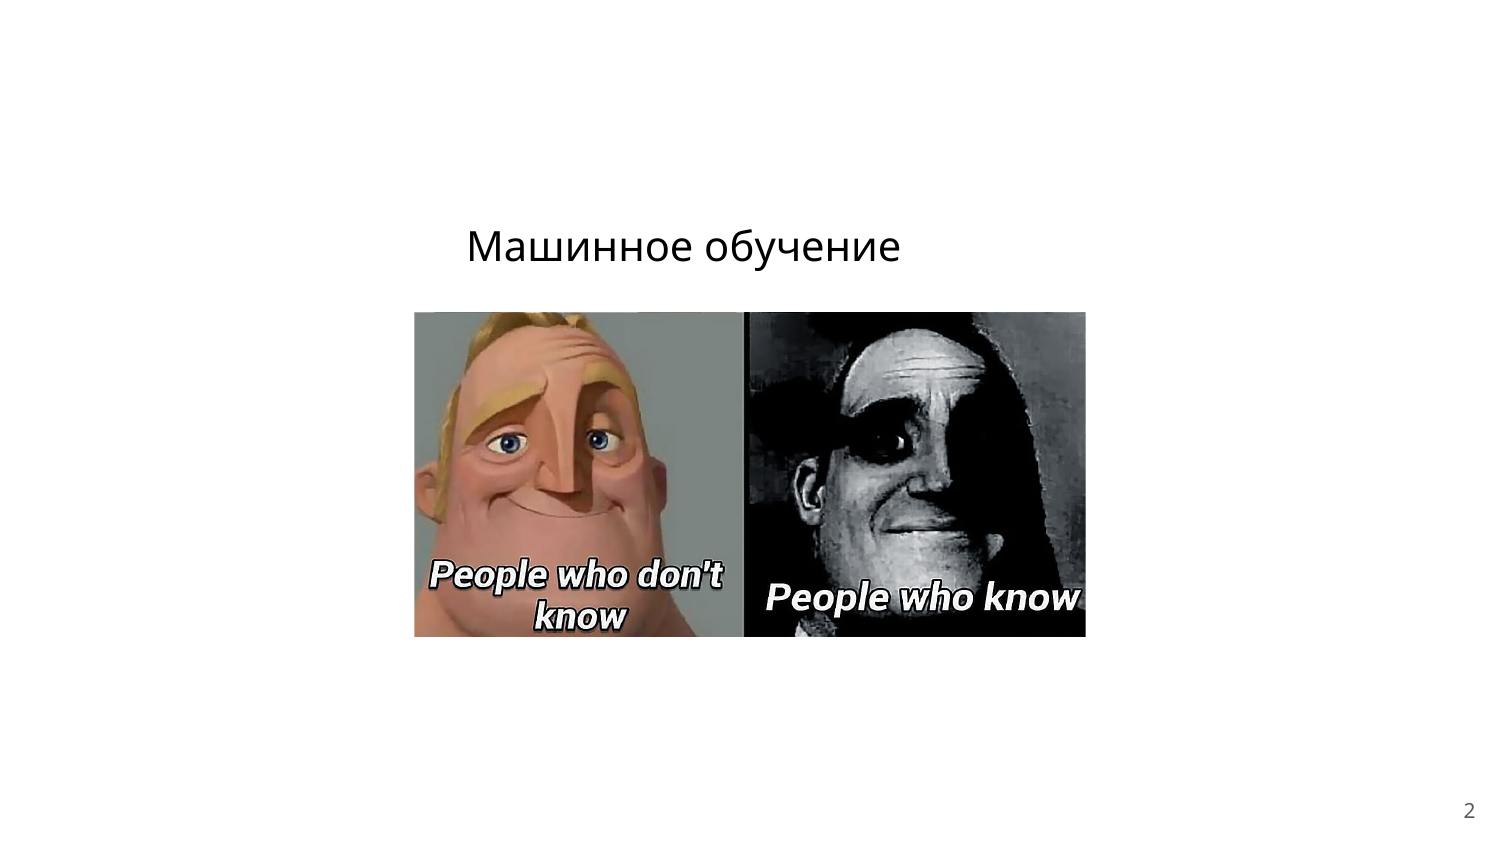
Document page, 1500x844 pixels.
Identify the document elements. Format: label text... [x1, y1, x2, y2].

picture [414, 311, 1086, 637]
slide_number <number> [1400, 779, 1491, 844]
text_box Машинное обучение [451, 205, 1025, 286]
